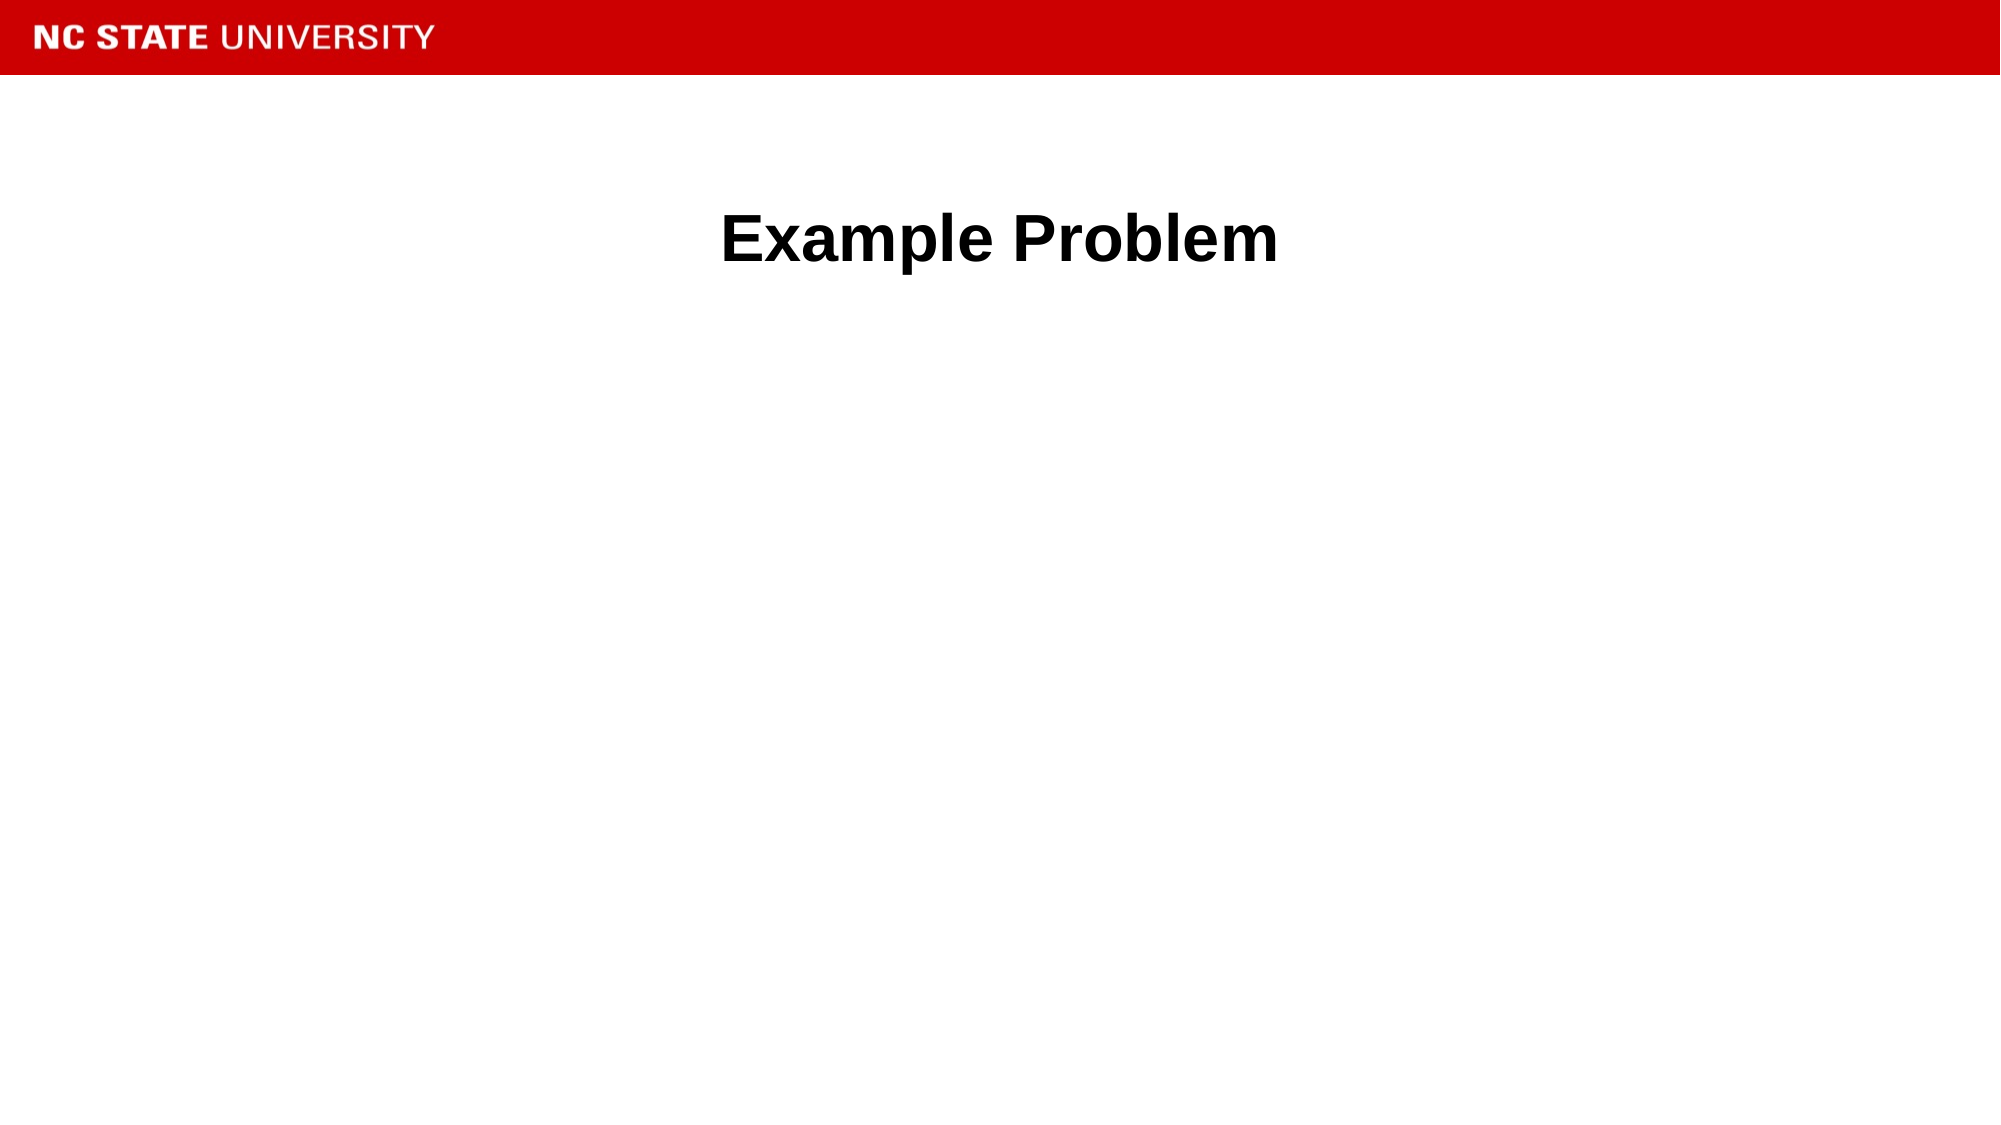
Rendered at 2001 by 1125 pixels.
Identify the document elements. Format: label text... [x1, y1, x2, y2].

title Example Problem [99, 147, 1900, 323]
picture [0, 0, 2000, 75]
